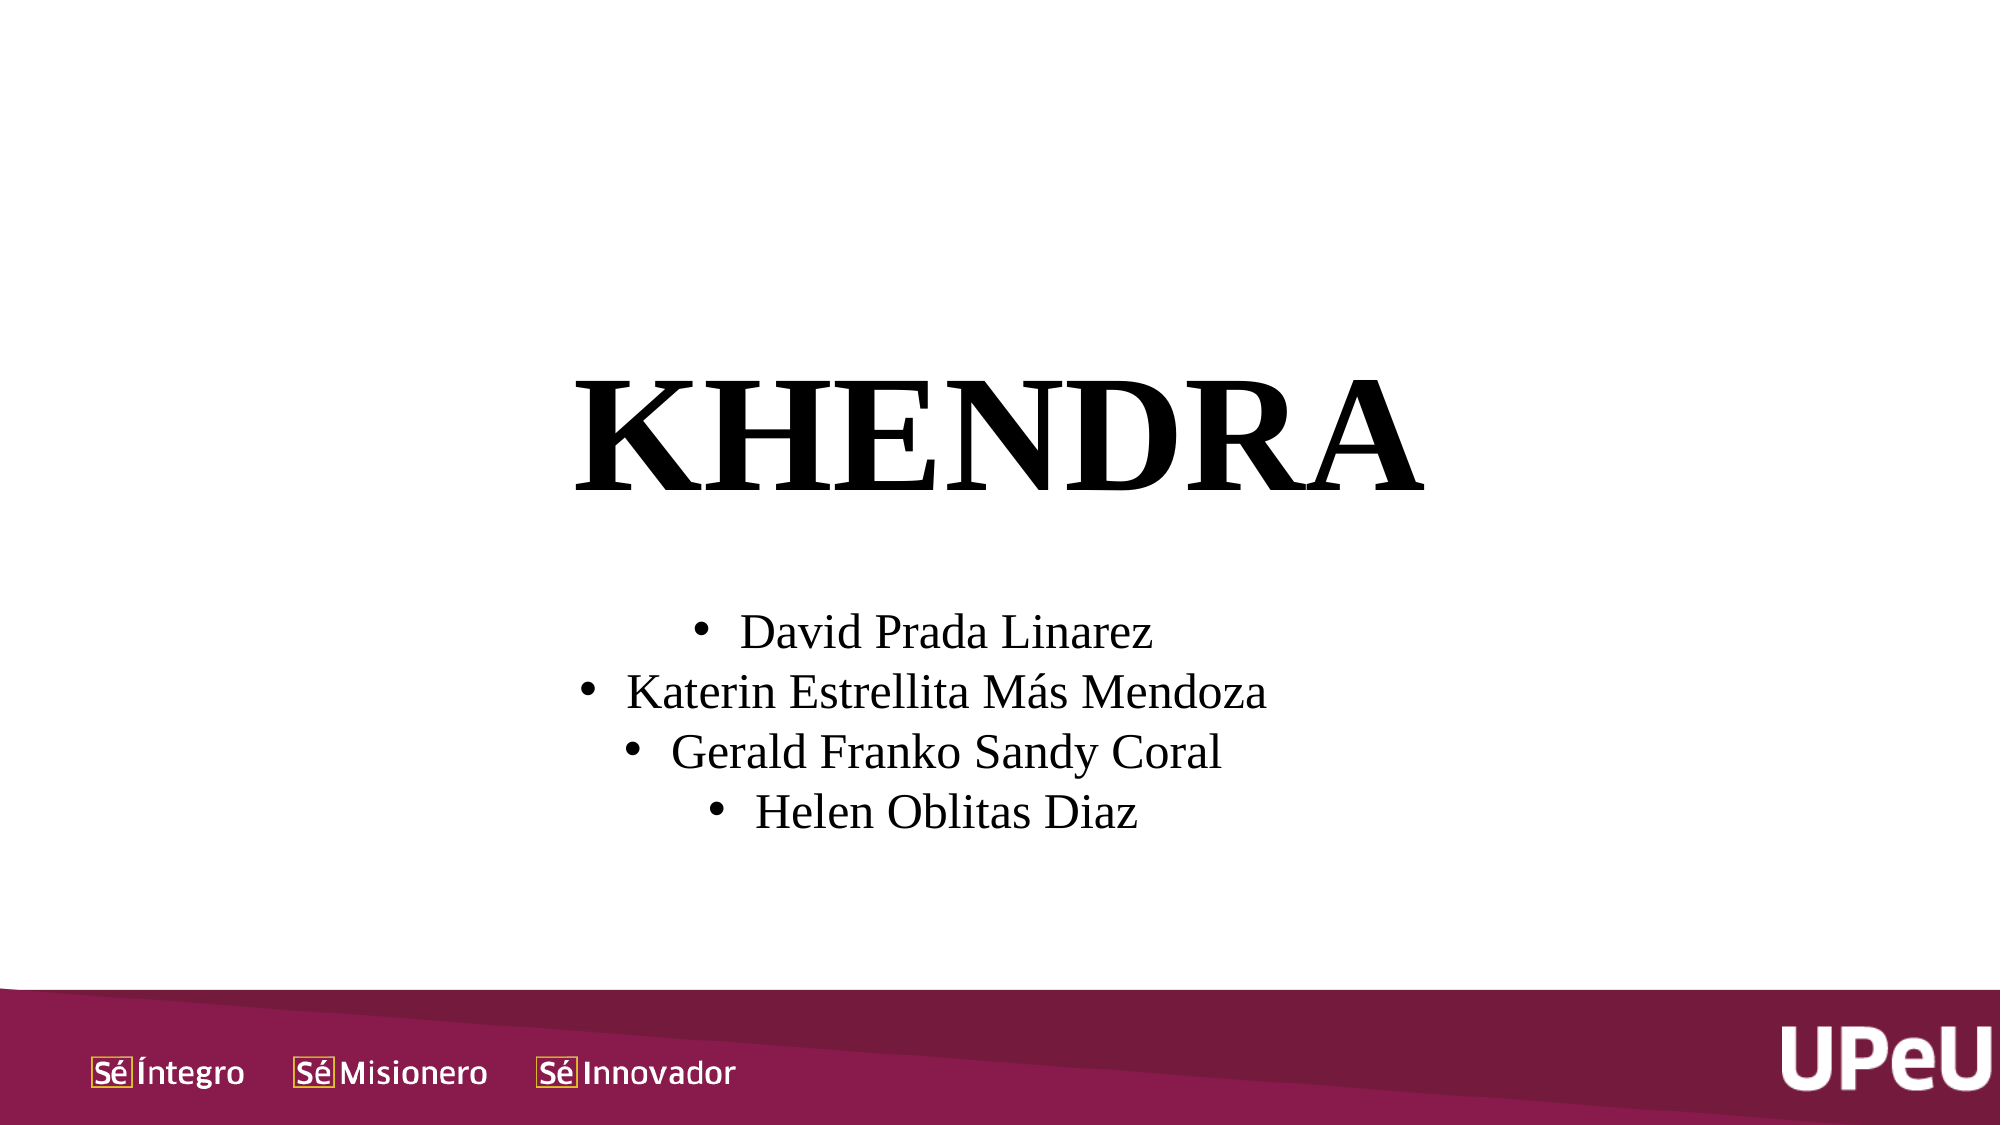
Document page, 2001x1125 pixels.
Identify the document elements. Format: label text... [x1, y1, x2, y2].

text_box David Prada Linarez Katerin Estrellita Más Mendoza Gerald Franko Sandy Coral Helen Oblitas Diaz [503, 590, 1344, 846]
text_box KHENDRA [365, 316, 1635, 531]
picture [0, 962, 2000, 1125]
